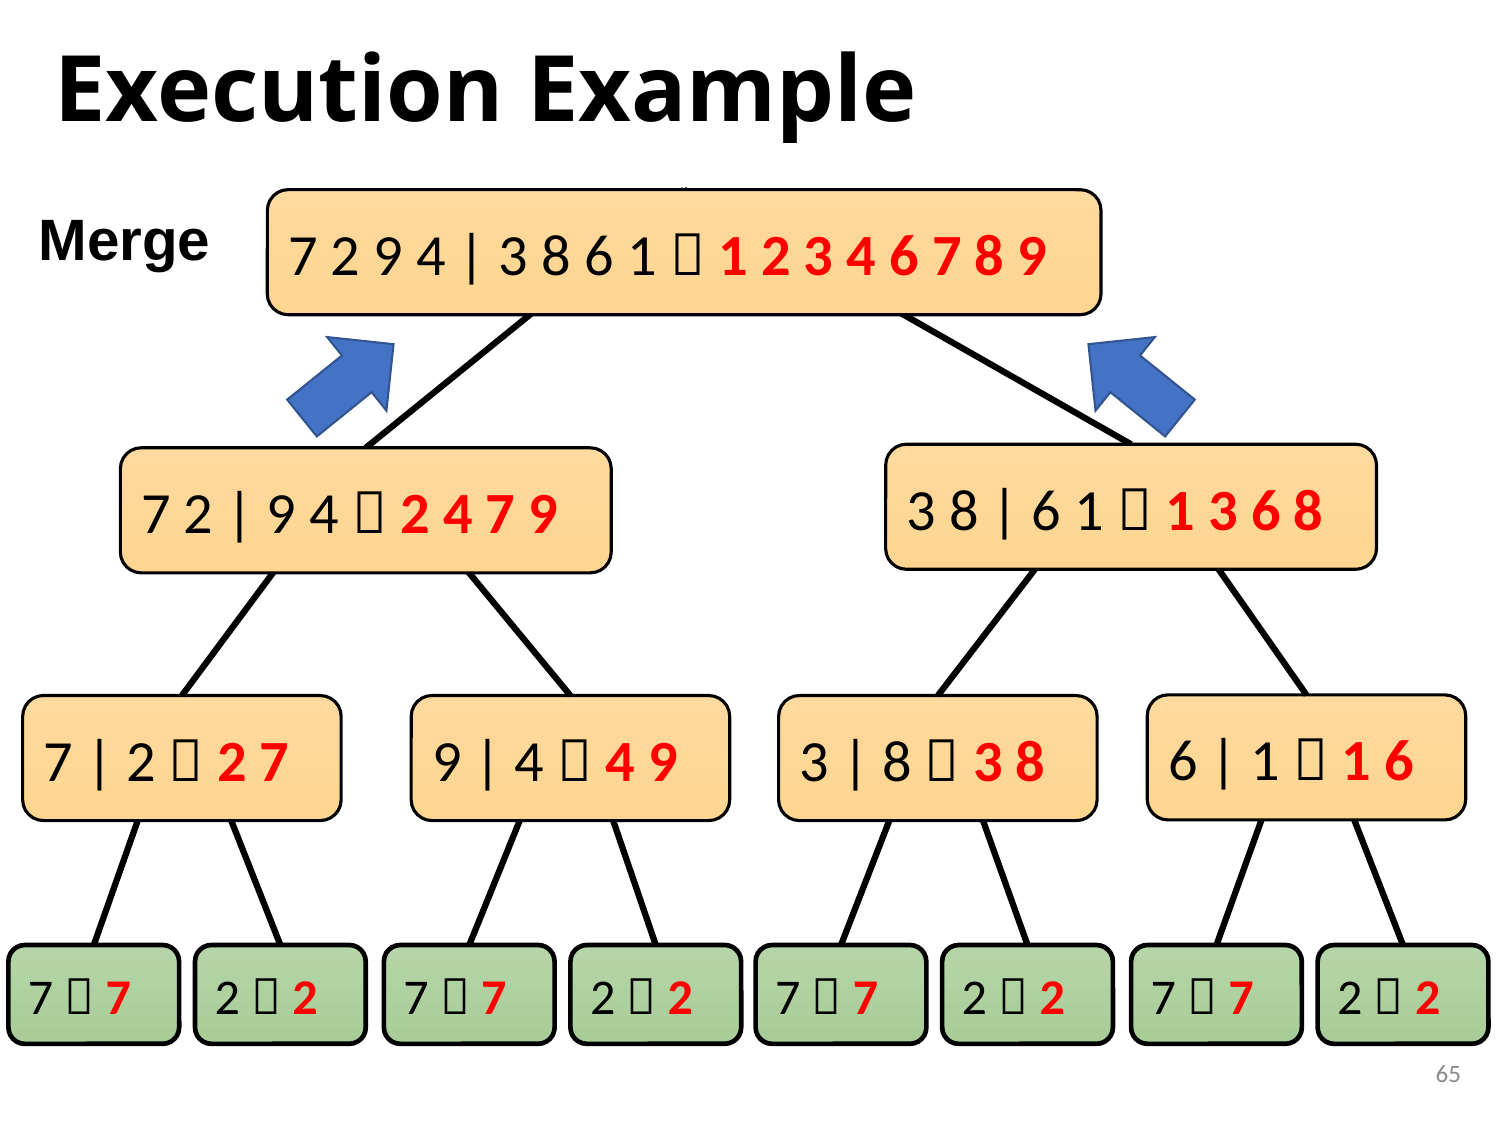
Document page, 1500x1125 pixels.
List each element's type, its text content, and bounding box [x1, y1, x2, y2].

text_box 7 2 | 9 4  2 4 7 9 [571, 448, 612, 574]
title Execution Example [39, 22, 1461, 161]
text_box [1216, 695, 1305, 945]
text_box [1132, 335, 1197, 438]
text_box 7 2 9 4 | 3 8 6 1  1 2 3 4 6 7 8 9 [266, 189, 365, 316]
text_box 9 | 4  4 9 [410, 696, 469, 822]
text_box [93, 695, 181, 946]
text_box 3 8 | 6 1  1 3 6 8 [885, 445, 937, 570]
text_box 7 | 2  2 7 [22, 694, 179, 822]
text_box 6 | 1  1 6 [1146, 695, 1216, 821]
text_box 7  7 [755, 944, 927, 1045]
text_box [840, 695, 938, 946]
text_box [570, 695, 656, 946]
text_box 3 8 | 6 1  1 3 6 8 [1132, 443, 1378, 570]
text_box 3 | 8  3 8 [778, 694, 935, 822]
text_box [181, 447, 365, 696]
text_box 2  2 [1317, 944, 1489, 1045]
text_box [469, 696, 570, 946]
text_box 2  2 [569, 944, 742, 1045]
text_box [365, 189, 685, 448]
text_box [1131, 444, 1307, 695]
text_box 2  2 [194, 944, 367, 1045]
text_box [937, 445, 1131, 696]
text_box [684, 189, 1132, 445]
text_box 7  7 [1130, 944, 1303, 1045]
text_box 9 | 4  4 9 [656, 695, 731, 822]
text_box 3 | 8  3 8 [1028, 696, 1098, 822]
text_box 6 | 1  1 6 [1404, 694, 1467, 821]
text_box 2  2 [941, 944, 1114, 1045]
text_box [937, 696, 1028, 945]
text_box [181, 696, 281, 946]
text_box Merge [23, 194, 244, 279]
text_box 7 2 | 9 4  2 4 7 9 [119, 447, 181, 574]
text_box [1305, 694, 1404, 945]
text_box 7  7 [7, 944, 180, 1045]
text_box 7 | 2  2 7 [281, 696, 342, 822]
text_box [285, 335, 365, 438]
text_box 7  7 [383, 944, 556, 1045]
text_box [365, 448, 571, 696]
slide_number 65 [1138, 1042, 1477, 1103]
